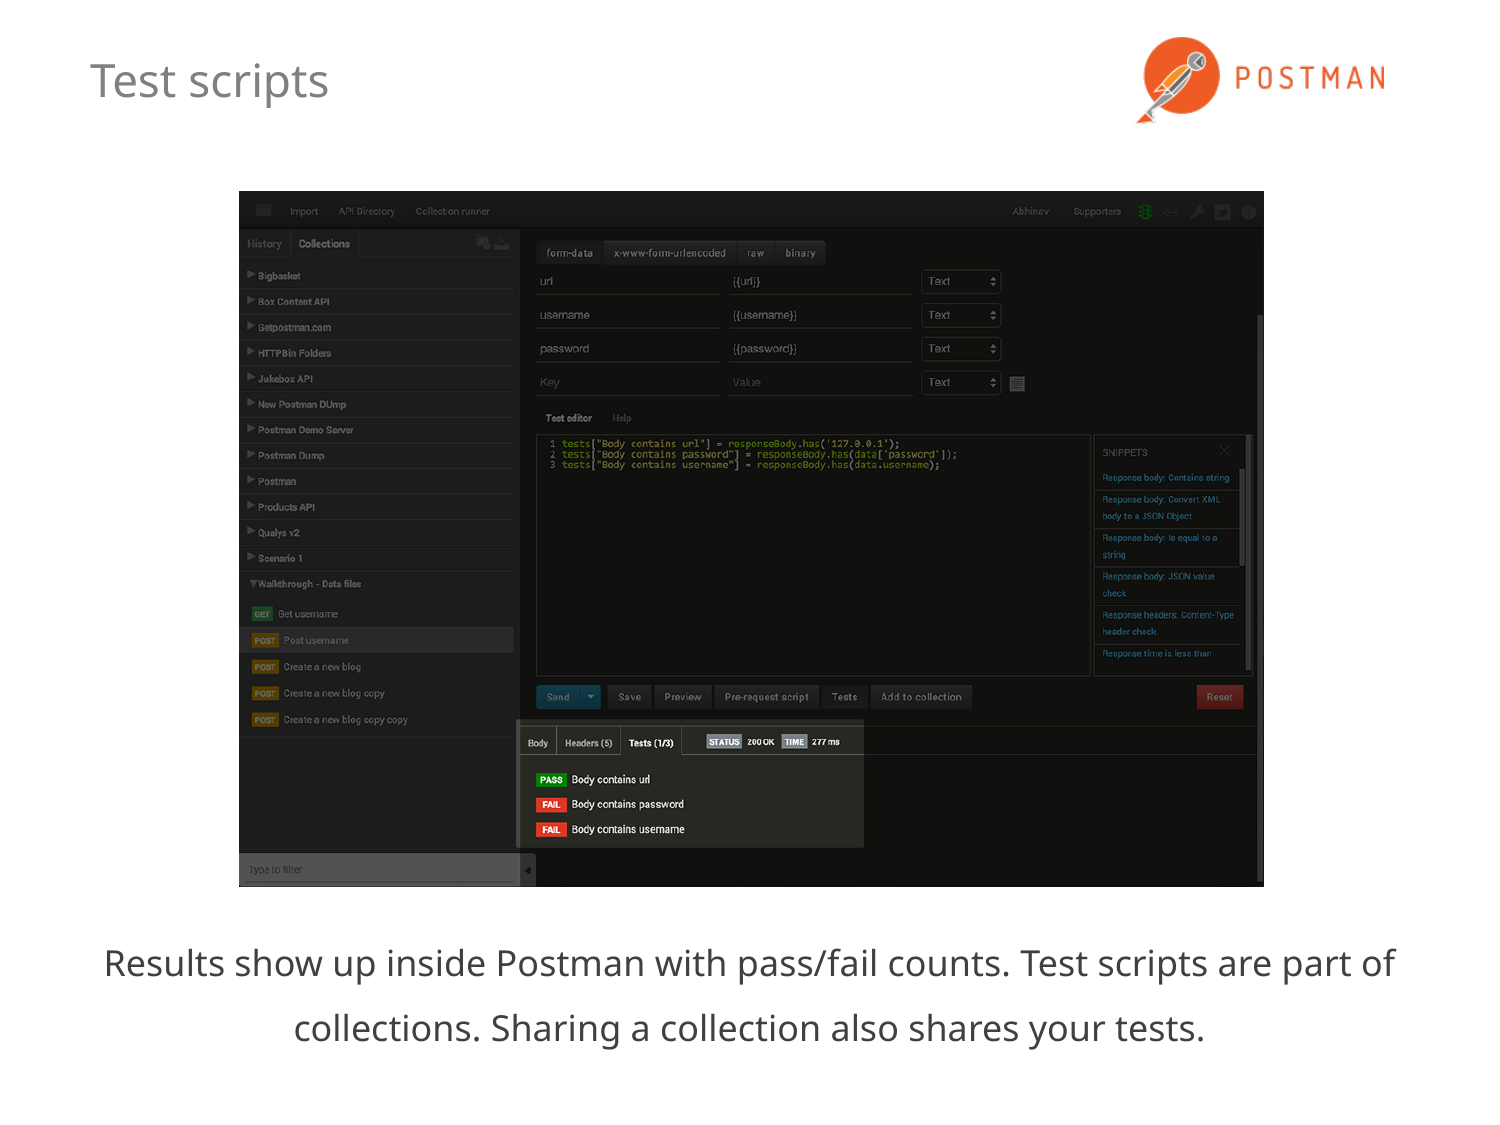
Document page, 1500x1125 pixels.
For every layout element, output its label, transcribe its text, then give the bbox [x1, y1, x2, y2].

picture [238, 191, 1264, 888]
title Test scripts [75, 0, 955, 173]
picture [1124, 36, 1396, 126]
list Results show up inside Postman with pass/fail counts. Test scripts are part of collections. Sharing a collection also shares your tests. [75, 911, 1425, 1056]
